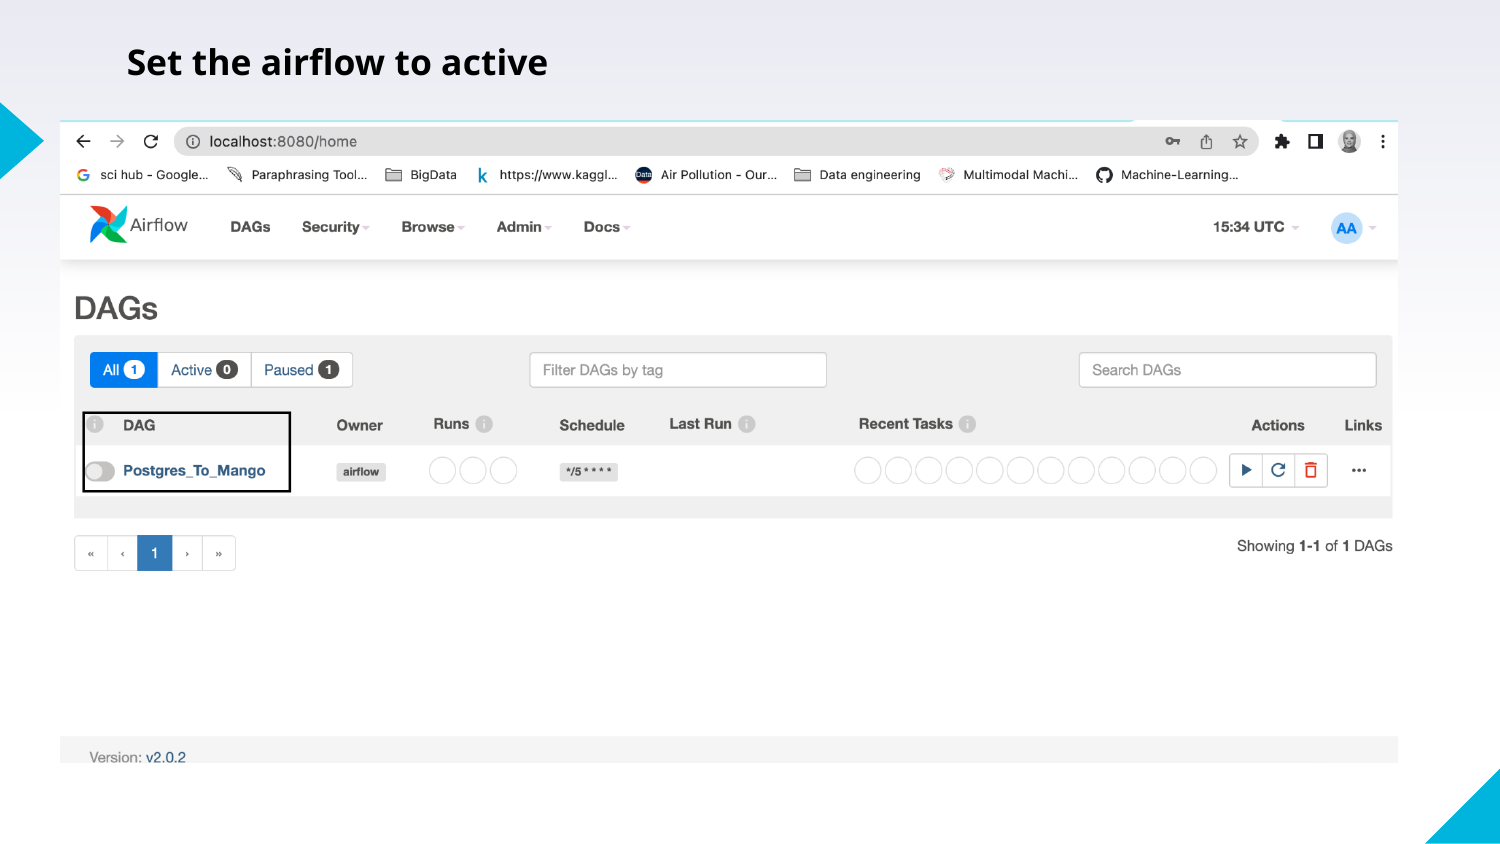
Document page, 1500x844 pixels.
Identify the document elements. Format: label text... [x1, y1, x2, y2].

picture [60, 120, 1398, 763]
text_box Set the airflow to active [111, 24, 1316, 98]
